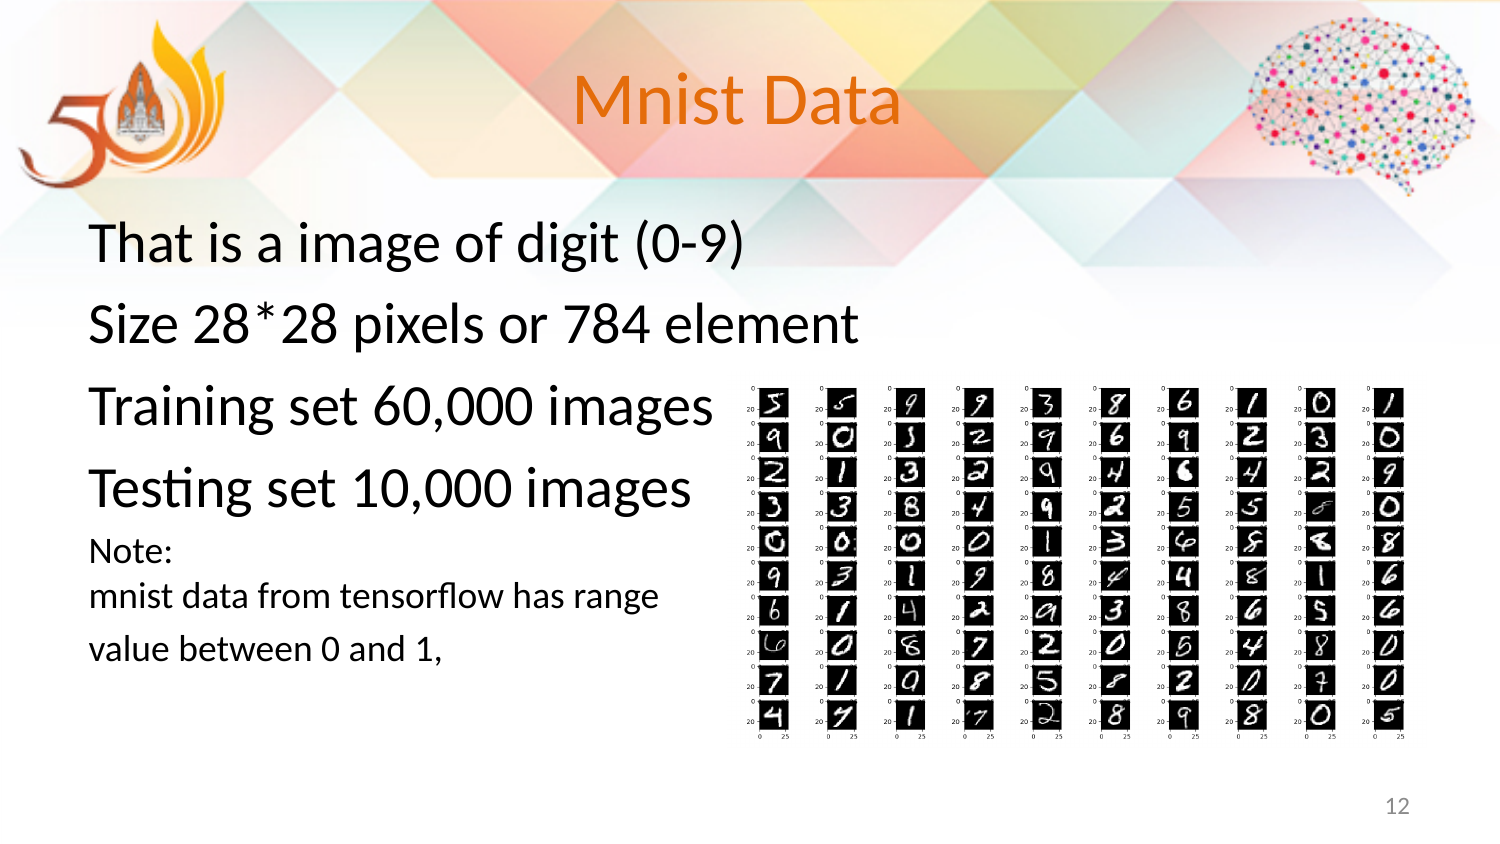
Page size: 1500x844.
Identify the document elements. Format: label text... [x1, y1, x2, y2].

title Mnist Data [223, 21, 1251, 168]
list That is a image of digit (0-9) Size 28*28 pixels or 784 element Training set 60,000 images Testing set 10,000 images Note: mnist data from tensorflow has range value between 0 and 1, [73, 196, 1427, 773]
picture [0, 0, 1500, 844]
slide_number 12 [1074, 782, 1425, 827]
